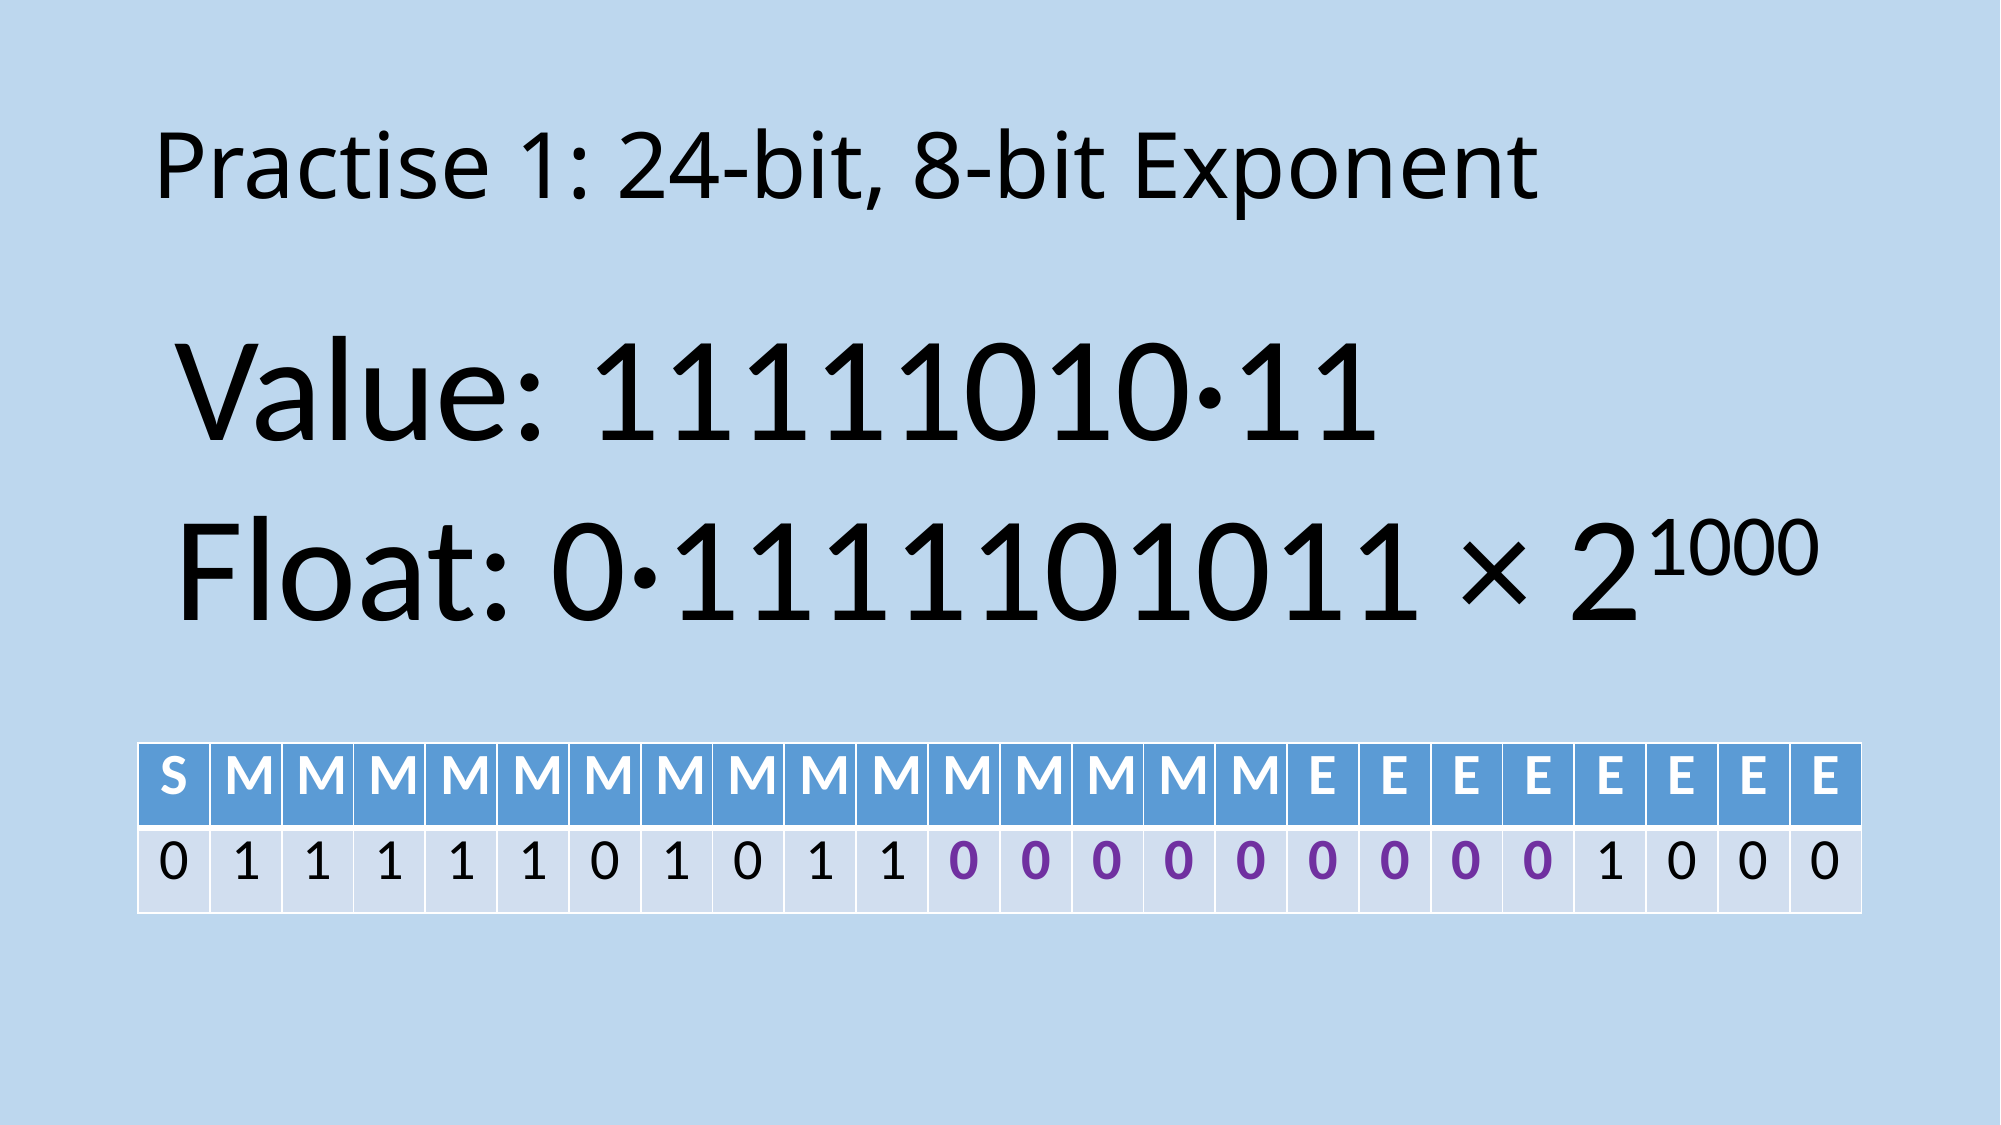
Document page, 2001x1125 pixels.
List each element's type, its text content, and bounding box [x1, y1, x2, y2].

table_cell 0 [139, 831, 209, 912]
table_cell 0 [1503, 831, 1573, 912]
table_cell 1 [642, 831, 712, 912]
table_header M [211, 744, 281, 825]
table_header E [1575, 744, 1645, 825]
table_cell 1 [211, 831, 281, 912]
table_cell 0 [1719, 831, 1789, 912]
table_header M [498, 744, 568, 825]
table_header M [1144, 744, 1214, 825]
table_cell 0 [570, 831, 640, 912]
table_header M [354, 744, 424, 825]
table_header E [1360, 744, 1430, 825]
table_header M [1216, 744, 1286, 825]
table_header M [1073, 744, 1143, 825]
text_box Value: 11111010·11 Float: 0·1111101011 × 21000 [159, 283, 1836, 659]
table_cell 0 [1144, 831, 1214, 912]
table_header M [283, 744, 353, 825]
title Practise 1: 24-bit, 8-bit Exponent [137, 59, 1863, 278]
table_header M [713, 744, 783, 825]
table_cell 0 [1791, 831, 1861, 912]
table_cell 0 [713, 831, 783, 912]
table_header M [642, 744, 712, 825]
table_header M [1001, 744, 1071, 825]
table_header M [929, 744, 999, 825]
table_header E [1791, 744, 1861, 825]
table_header M [785, 744, 855, 825]
table_cell 0 [929, 831, 999, 912]
table_header M [857, 744, 927, 825]
table_header E [1432, 744, 1502, 825]
table_cell 0 [1288, 831, 1358, 912]
table_cell 0 [1360, 831, 1430, 912]
table_header M [426, 744, 496, 825]
table_header E [1647, 744, 1717, 825]
table_header E [1719, 744, 1789, 825]
table_cell 0 [1001, 831, 1071, 912]
table_cell 1 [354, 831, 424, 912]
table_cell 0 [1073, 831, 1143, 912]
table_cell 1 [1575, 831, 1645, 912]
table_cell 1 [283, 831, 353, 912]
table_cell 0 [1432, 831, 1502, 912]
table_header S [139, 744, 209, 825]
table_cell 1 [426, 831, 496, 912]
table_header E [1288, 744, 1358, 825]
table_header E [1503, 744, 1573, 825]
table_cell 0 [1647, 831, 1717, 912]
table_header M [570, 744, 640, 825]
table_cell 1 [785, 831, 855, 912]
table_cell 0 [1216, 831, 1286, 912]
table_cell 1 [498, 831, 568, 912]
table_cell 1 [857, 831, 927, 912]
